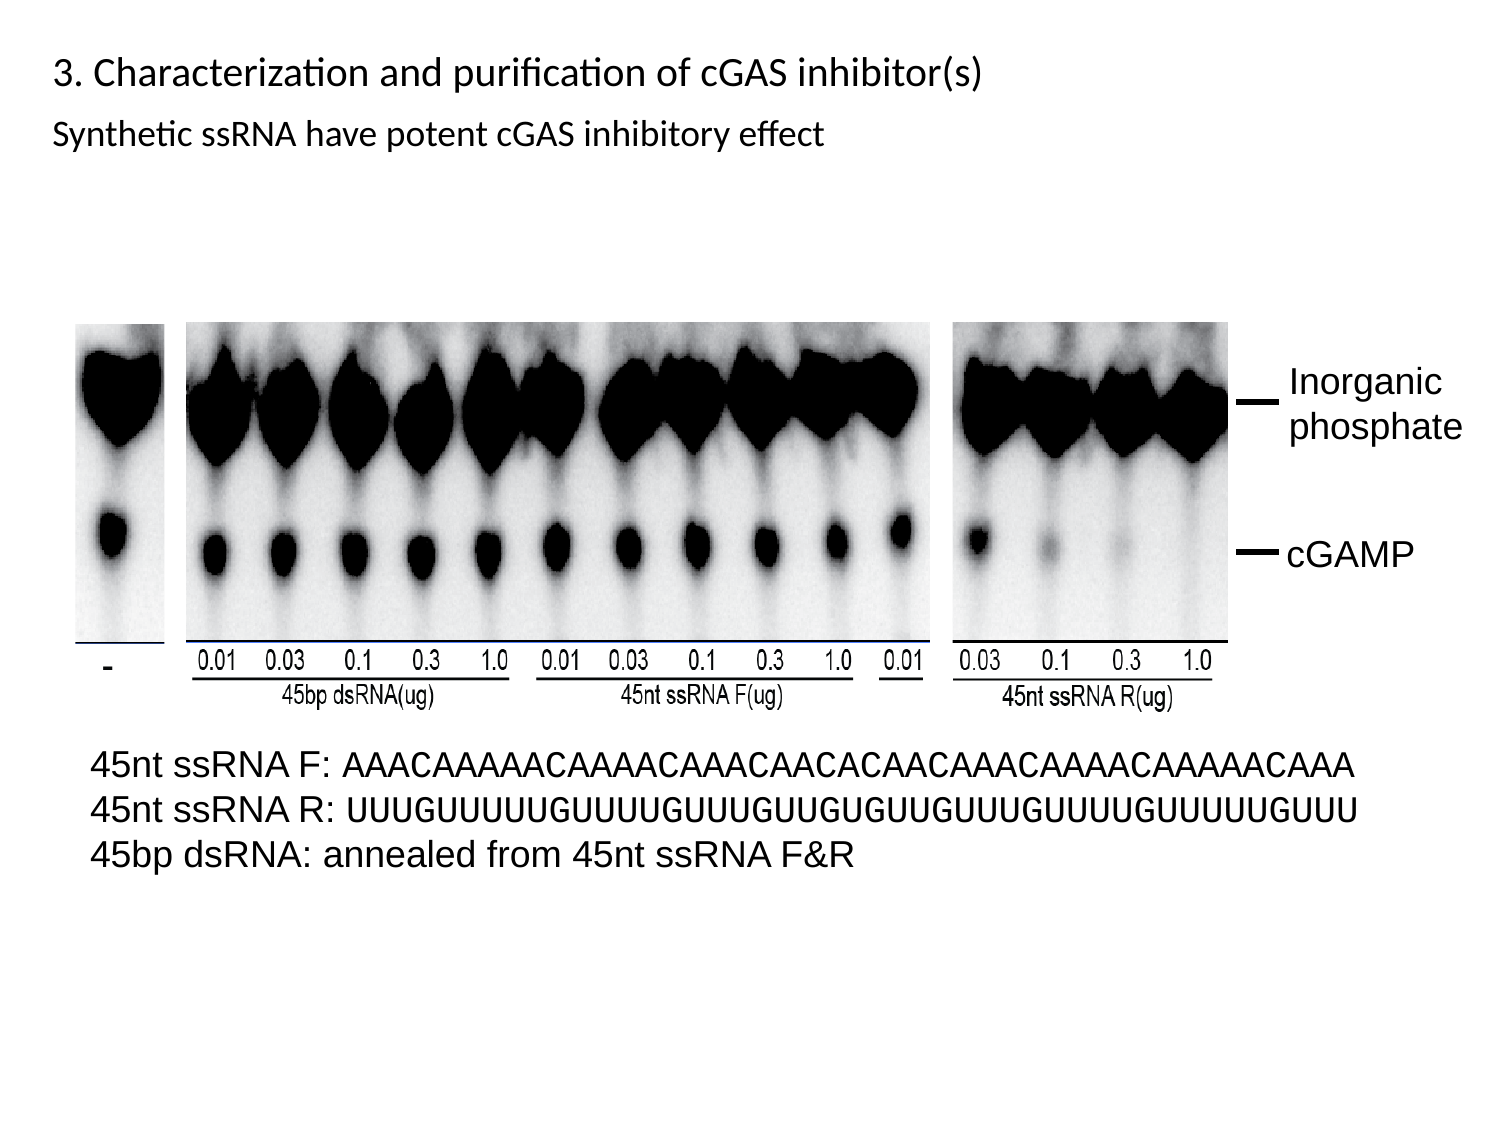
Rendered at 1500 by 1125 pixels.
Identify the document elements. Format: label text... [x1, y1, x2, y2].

picture [952, 322, 1228, 712]
text_box Inorganic phosphate [1273, 349, 1478, 455]
text_box Synthetic ssRNA have potent cGAS inhibitory effect [37, 101, 1213, 162]
text_box cGAMP [1271, 522, 1431, 582]
text_box 3. Characterization and purification of cGAS inhibitor(s) [37, 37, 1478, 103]
picture [75, 322, 165, 712]
picture [186, 322, 930, 712]
text_box 45nt ssRNA F: AAACAAAAACAAAACAAACAACACAACAAACAAAACAAAAACAAA 45nt ssRNA R: UUUGUUUUUGUUUUGUUUGUUGUGUUGUUUGUUUUGUUUUUGUUU 45bp dsRNA: annealed from 45nt ssRNA F&R [75, 732, 1423, 883]
